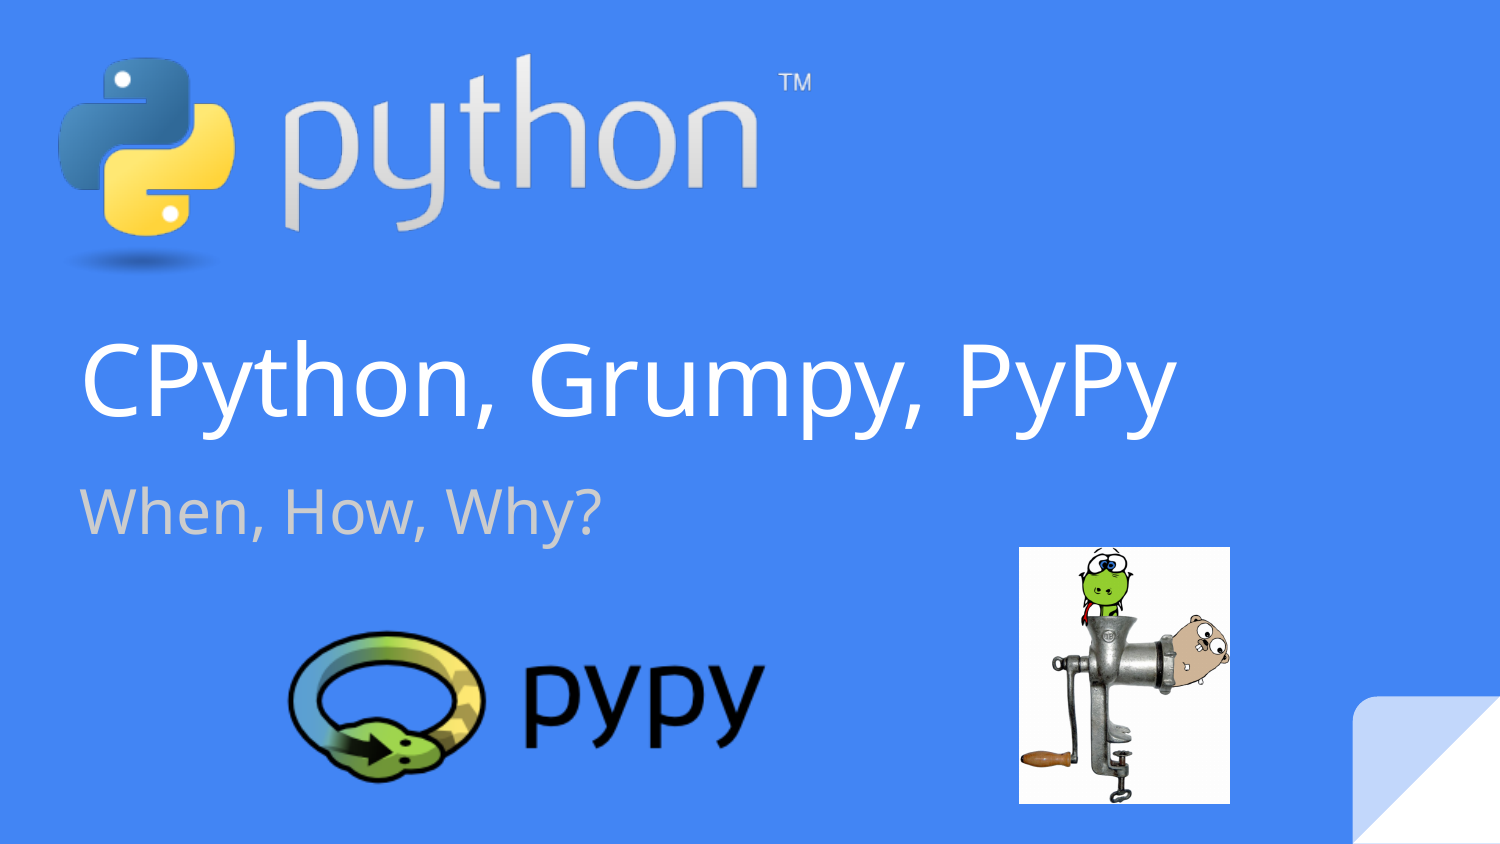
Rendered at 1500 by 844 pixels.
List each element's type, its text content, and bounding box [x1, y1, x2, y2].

picture [278, 621, 776, 794]
picture [1018, 547, 1231, 804]
subtitle When, How, Why? [64, 457, 1413, 529]
title CPython, Grumpy, PyPy [64, 298, 1413, 452]
picture [36, 27, 944, 284]
